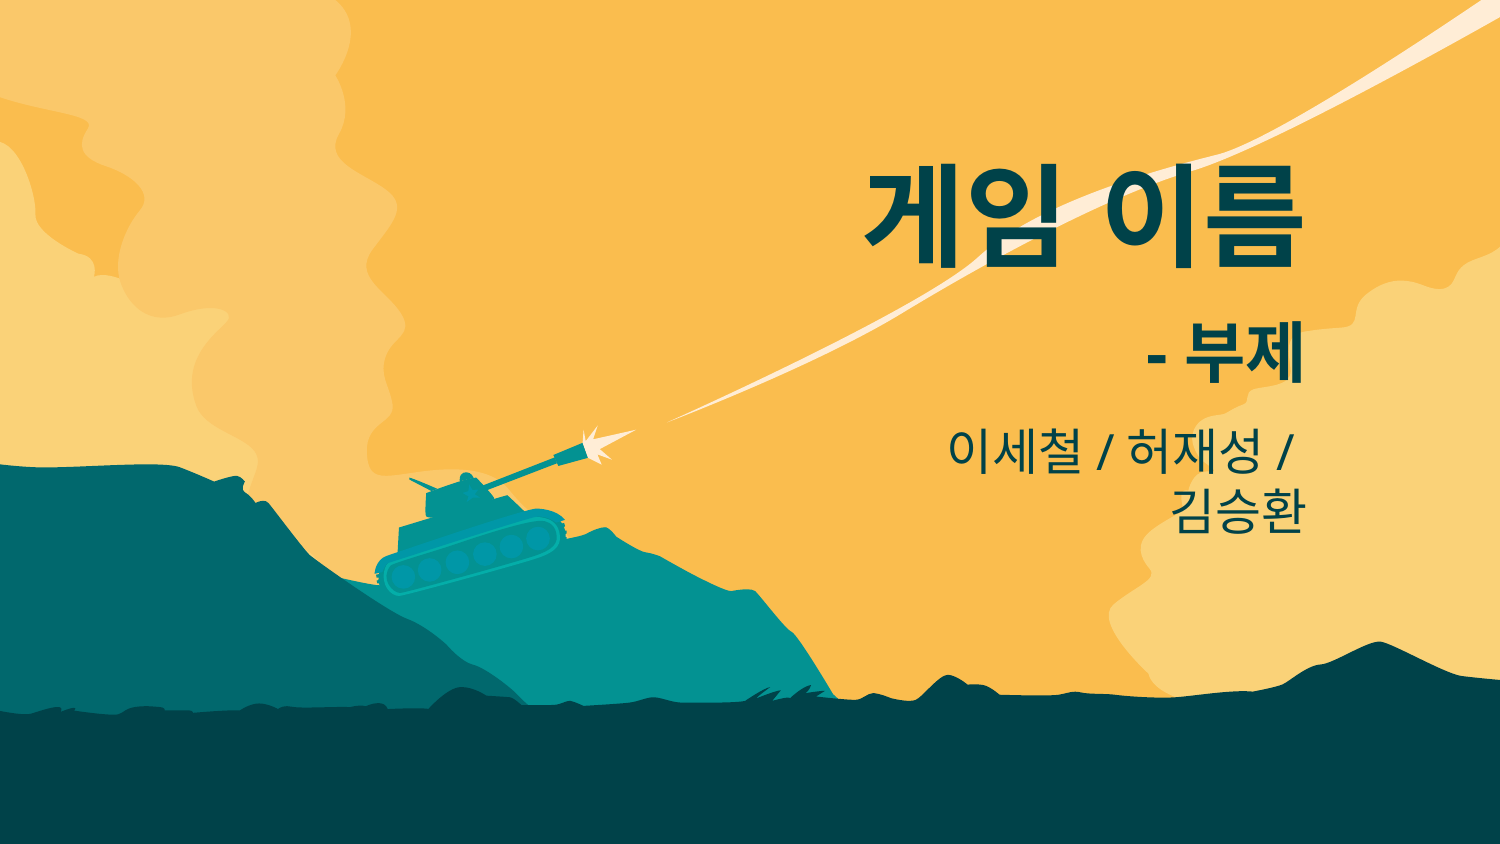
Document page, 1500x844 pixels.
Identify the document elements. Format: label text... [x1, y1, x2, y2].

title -부제 [641, 288, 1323, 406]
text_box [1293, 0, 1500, 119]
subtitle 이세철/허재성/김승환 [835, 406, 1323, 536]
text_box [373, 425, 637, 602]
title 게임 이름 [757, 119, 1323, 288]
text_box [666, 406, 709, 423]
